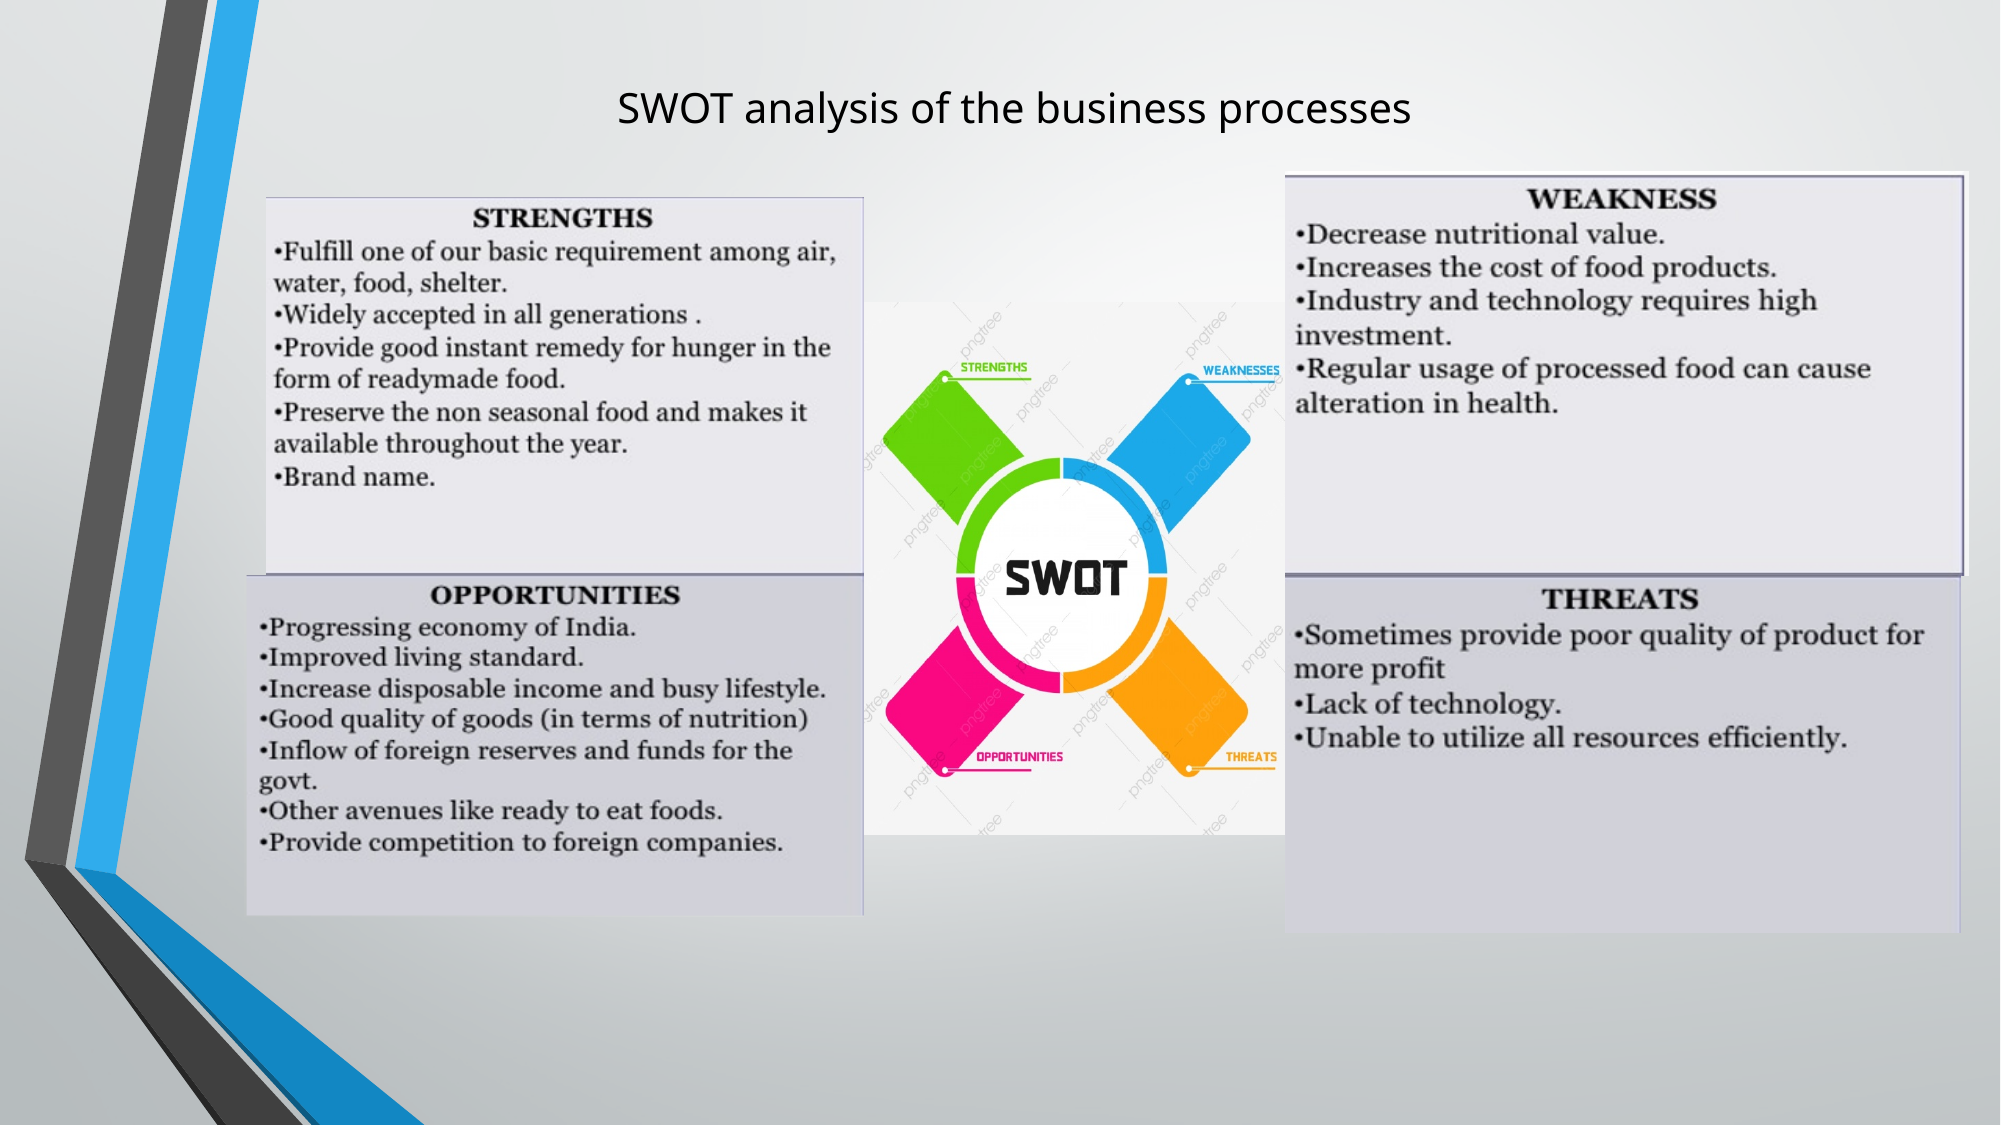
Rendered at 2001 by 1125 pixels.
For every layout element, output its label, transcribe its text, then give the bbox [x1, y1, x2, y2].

text_box SWOT analysis of the business processes [490, 74, 1539, 139]
picture [243, 171, 1969, 933]
